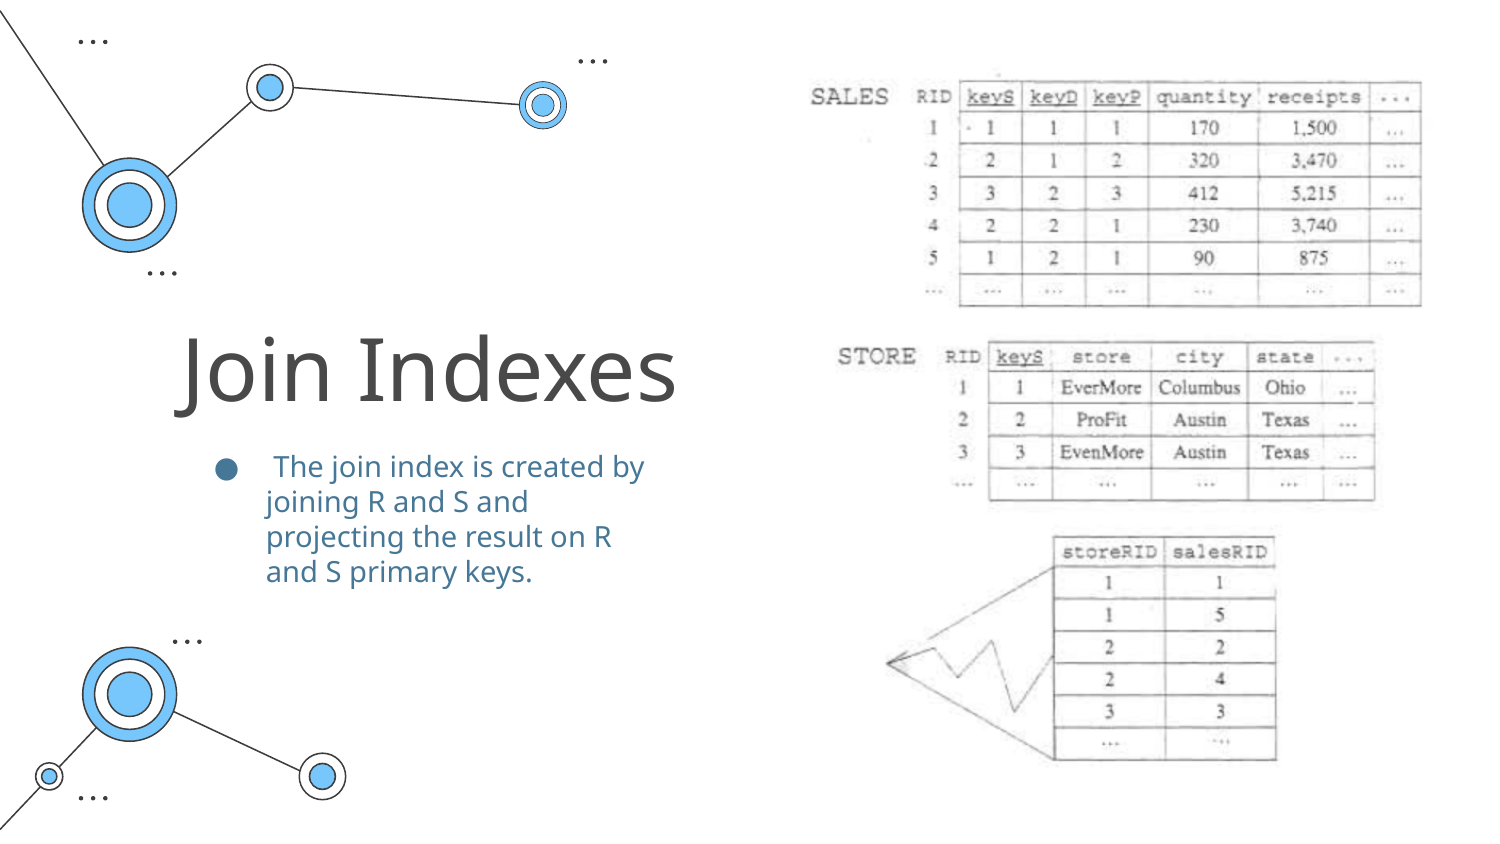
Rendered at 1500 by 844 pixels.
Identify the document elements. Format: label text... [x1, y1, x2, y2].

title Join Indexes [137, 210, 723, 434]
picture [805, 64, 1461, 779]
list The join index is created by joining R and S and projecting the result on R and S primary keys. [175, 433, 684, 592]
